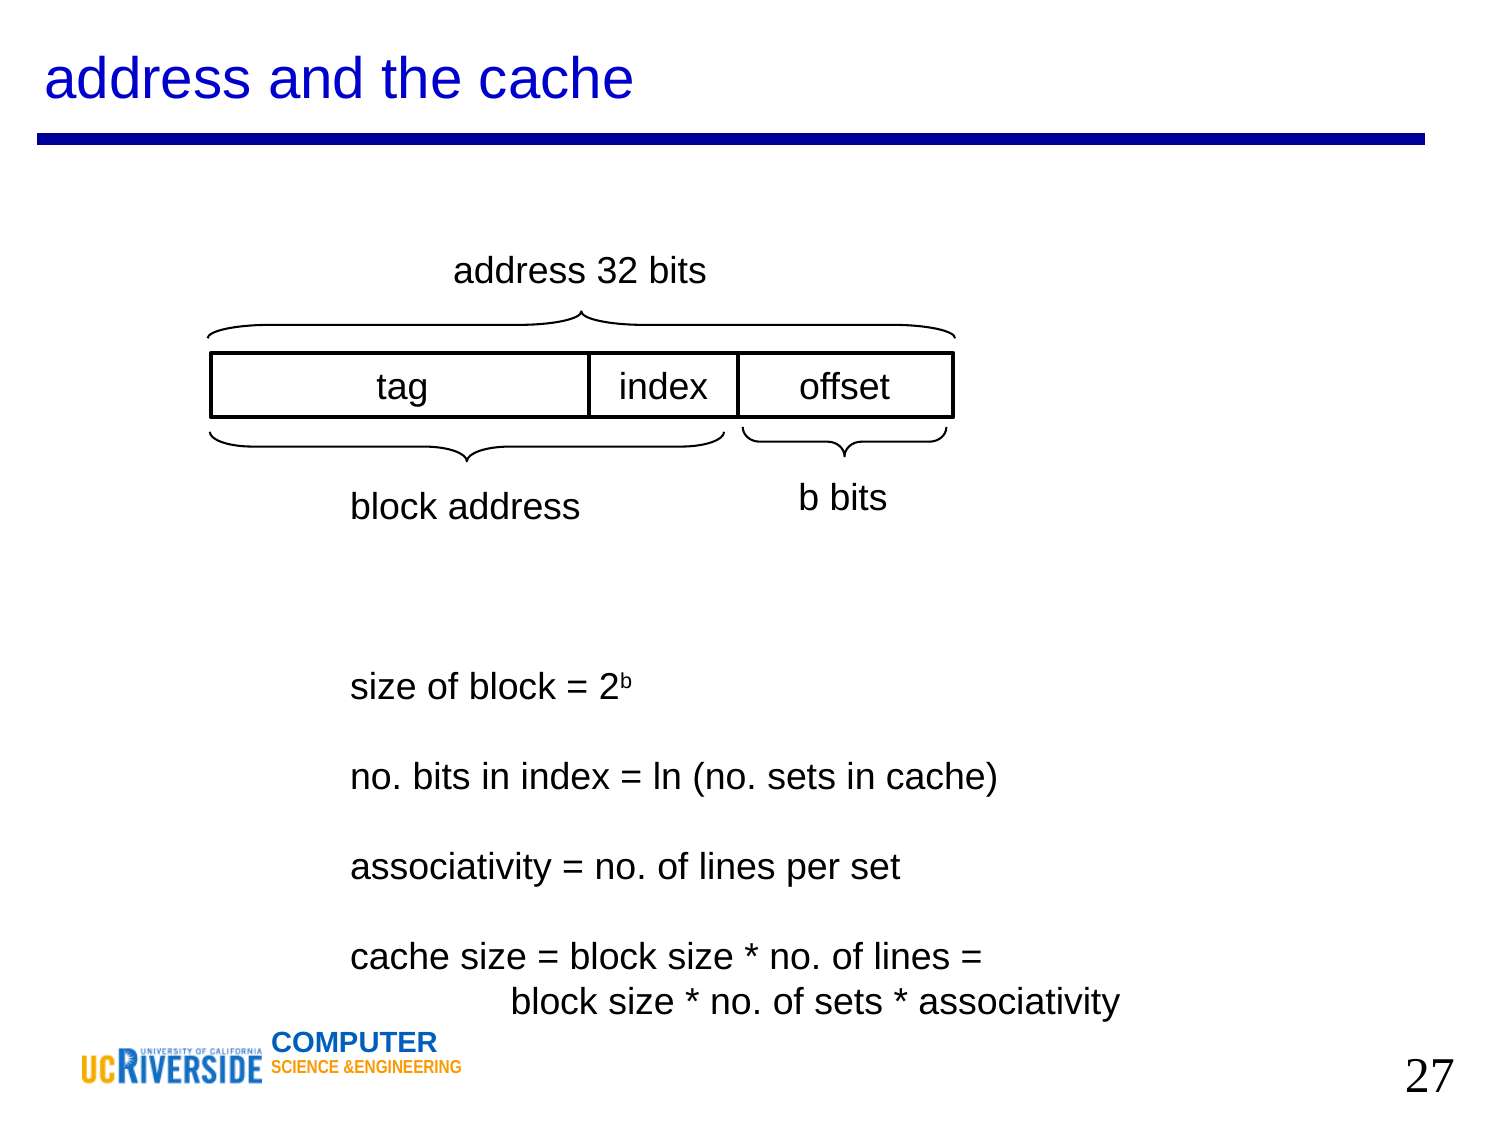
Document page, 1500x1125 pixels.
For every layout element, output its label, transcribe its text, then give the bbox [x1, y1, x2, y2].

slide_number ‹#› [1397, 1035, 1465, 1125]
title address and the cache [36, 24, 1313, 125]
text_box [207, 311, 956, 339]
text_box [209, 431, 725, 462]
text_box size of block = 2b no. bits in index = ln (no. sets in cache) associativity = no. of lines per set cache size = block size * no. of lines = block size * no. of sets * associativity [342, 654, 1459, 1075]
text_box address 32 bits [445, 238, 717, 299]
text_box [742, 427, 947, 457]
text_box block address [342, 474, 592, 535]
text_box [210, 352, 739, 418]
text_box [739, 352, 954, 418]
picture [82, 1034, 262, 1098]
text_box b bits [790, 464, 898, 525]
